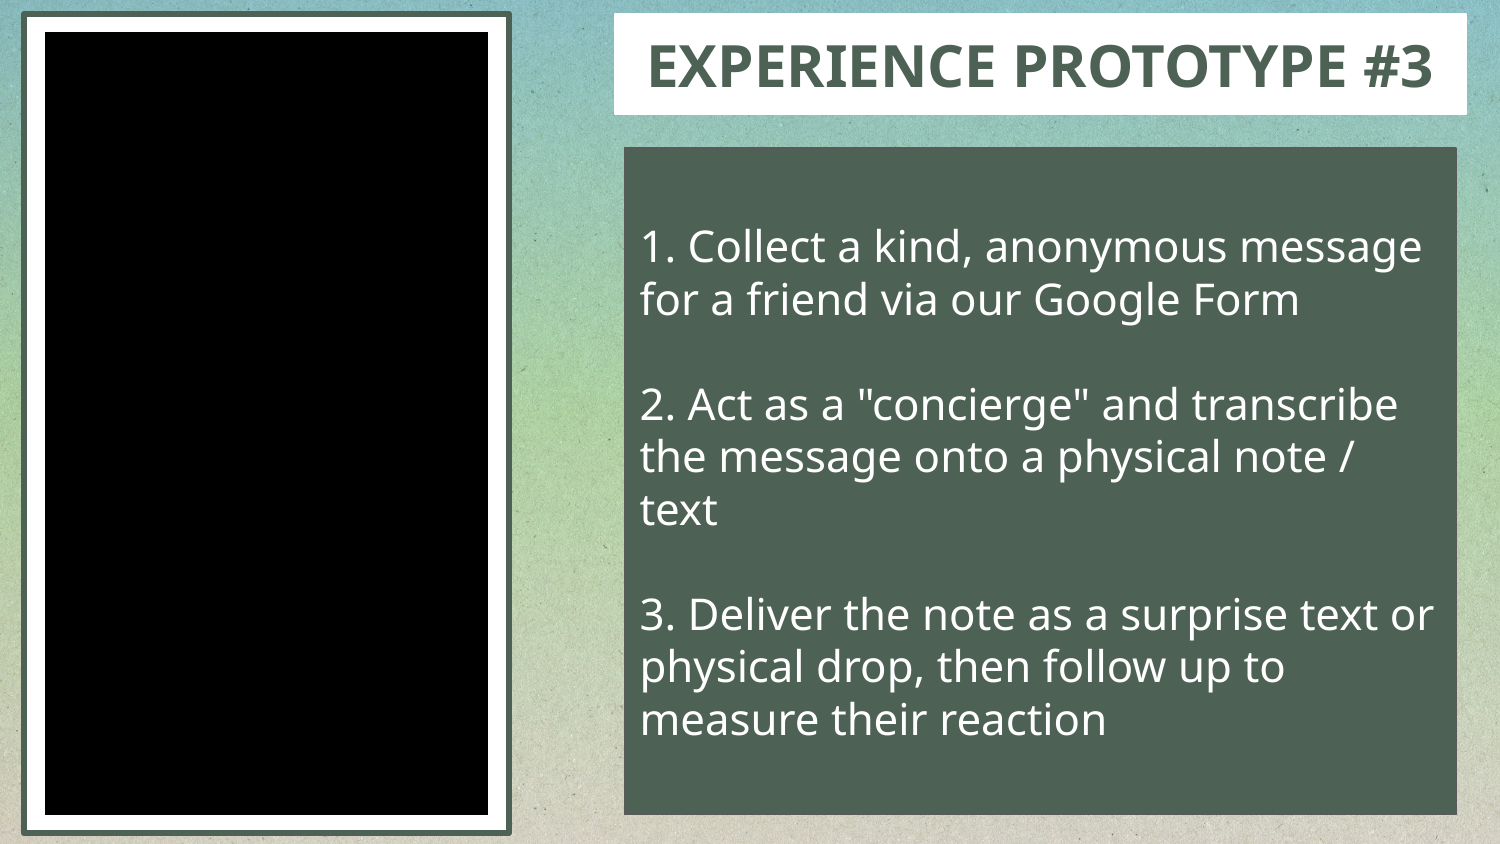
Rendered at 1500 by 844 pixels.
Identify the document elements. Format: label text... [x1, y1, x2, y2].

text_box 1. Collect a kind, anonymous message for a friend via our Google Form 2. Act as a "concierge" and transcribe the message onto a physical note / text 3. Deliver the note as a surprise text or physical drop, then follow up to measure their reaction [624, 148, 1457, 815]
picture [0, 0, 1500, 844]
text_box [24, 13, 509, 834]
text_box EXPERIENCE PROTOTYPE #3 [614, 13, 1466, 114]
